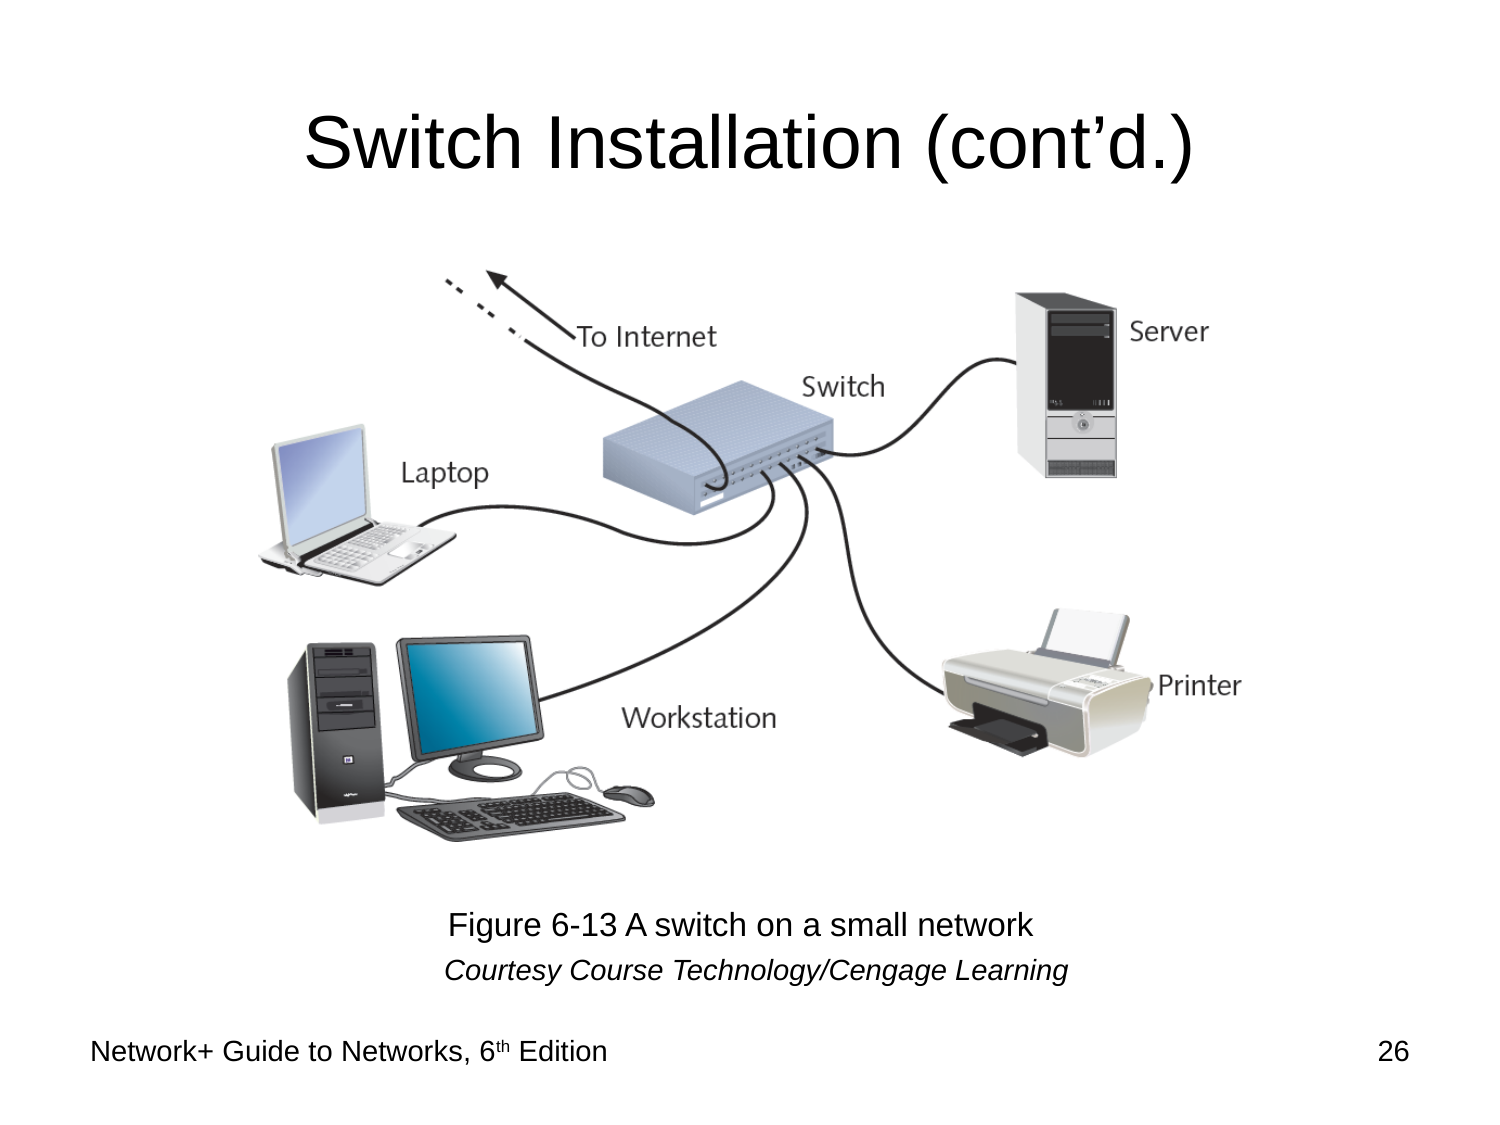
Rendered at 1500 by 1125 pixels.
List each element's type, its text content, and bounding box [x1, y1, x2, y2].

text_box Courtesy Course Technology/Cengage Learning [429, 943, 1085, 994]
title Switch Installation (cont’d.) [75, 45, 1425, 233]
footer Network+ Guide to Networks, 6th Edition [74, 1024, 988, 1103]
text_box Figure 6-13 A switch on a small network [433, 895, 1194, 951]
picture [257, 249, 1246, 855]
slide_number 26 [1074, 1024, 1426, 1103]
